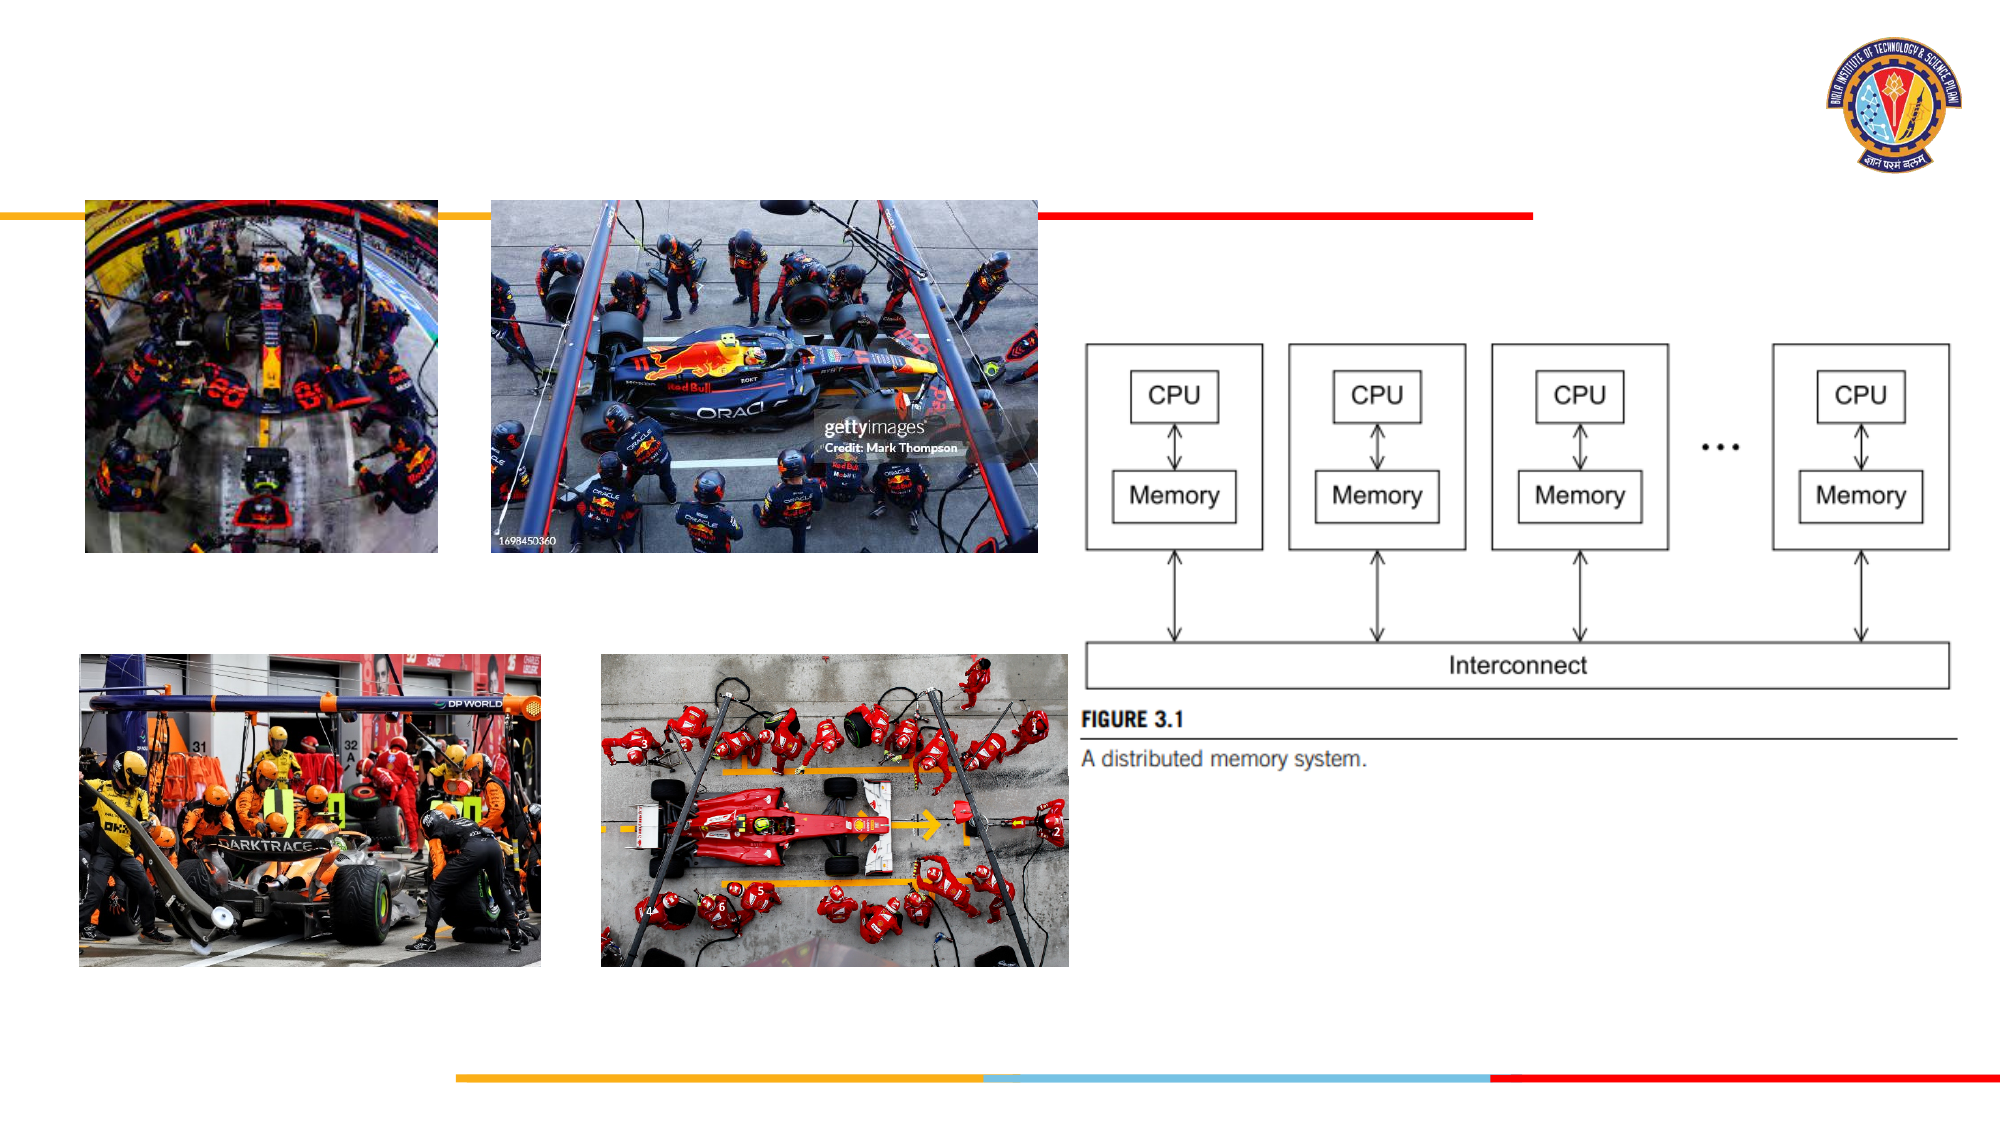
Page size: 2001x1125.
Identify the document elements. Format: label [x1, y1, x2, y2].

picture [1826, 37, 1962, 174]
picture [85, 200, 438, 553]
picture [491, 200, 1038, 553]
picture [600, 328, 1972, 967]
picture [79, 654, 541, 967]
